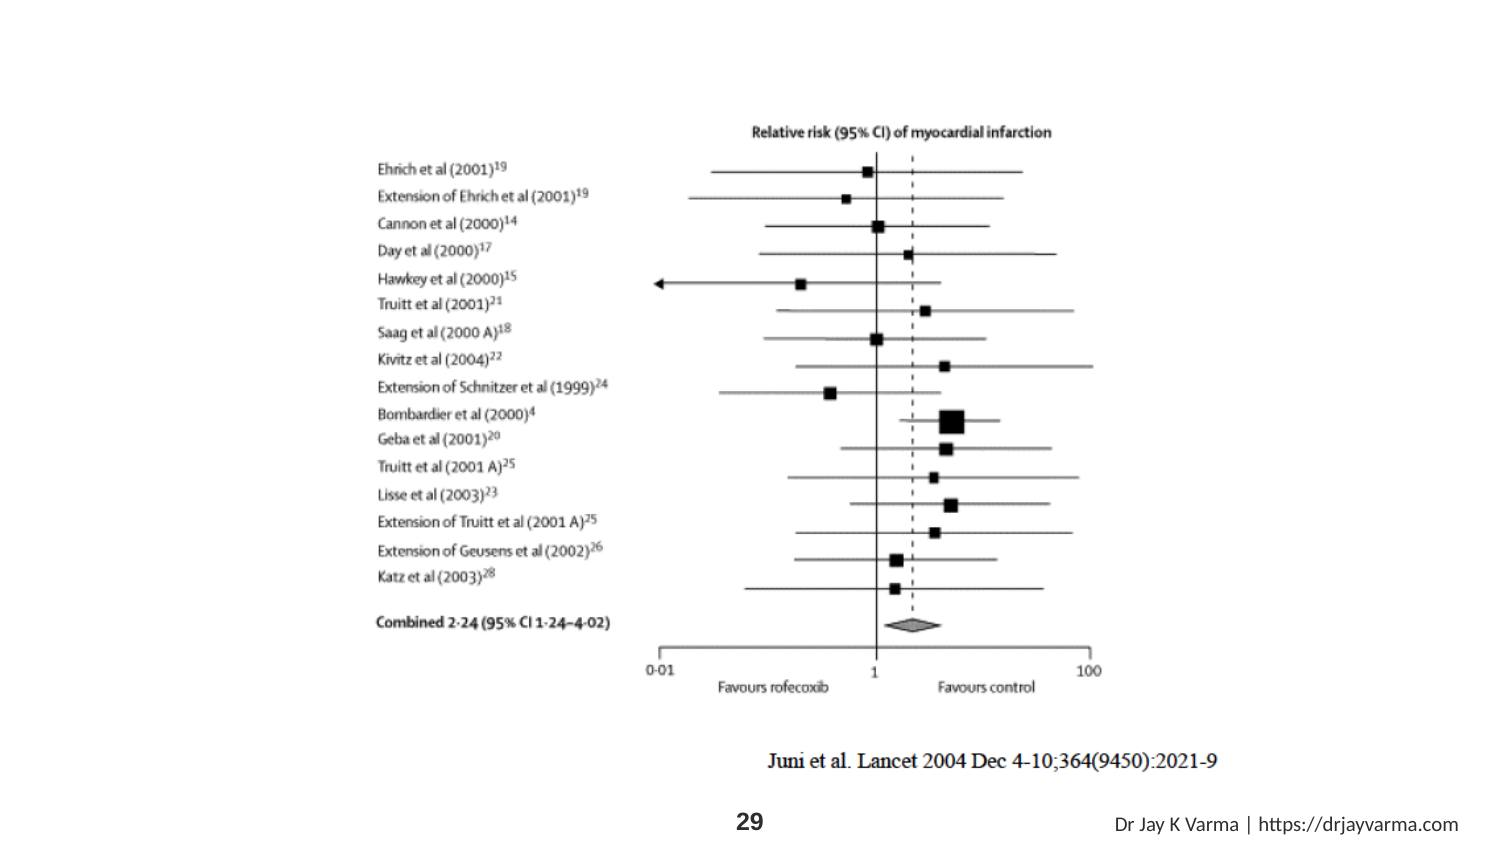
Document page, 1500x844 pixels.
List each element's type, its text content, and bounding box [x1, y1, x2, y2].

text_box Dr Jay K Varma | https://drjayvarma.com [1100, 803, 1500, 844]
picture [341, 110, 1240, 780]
